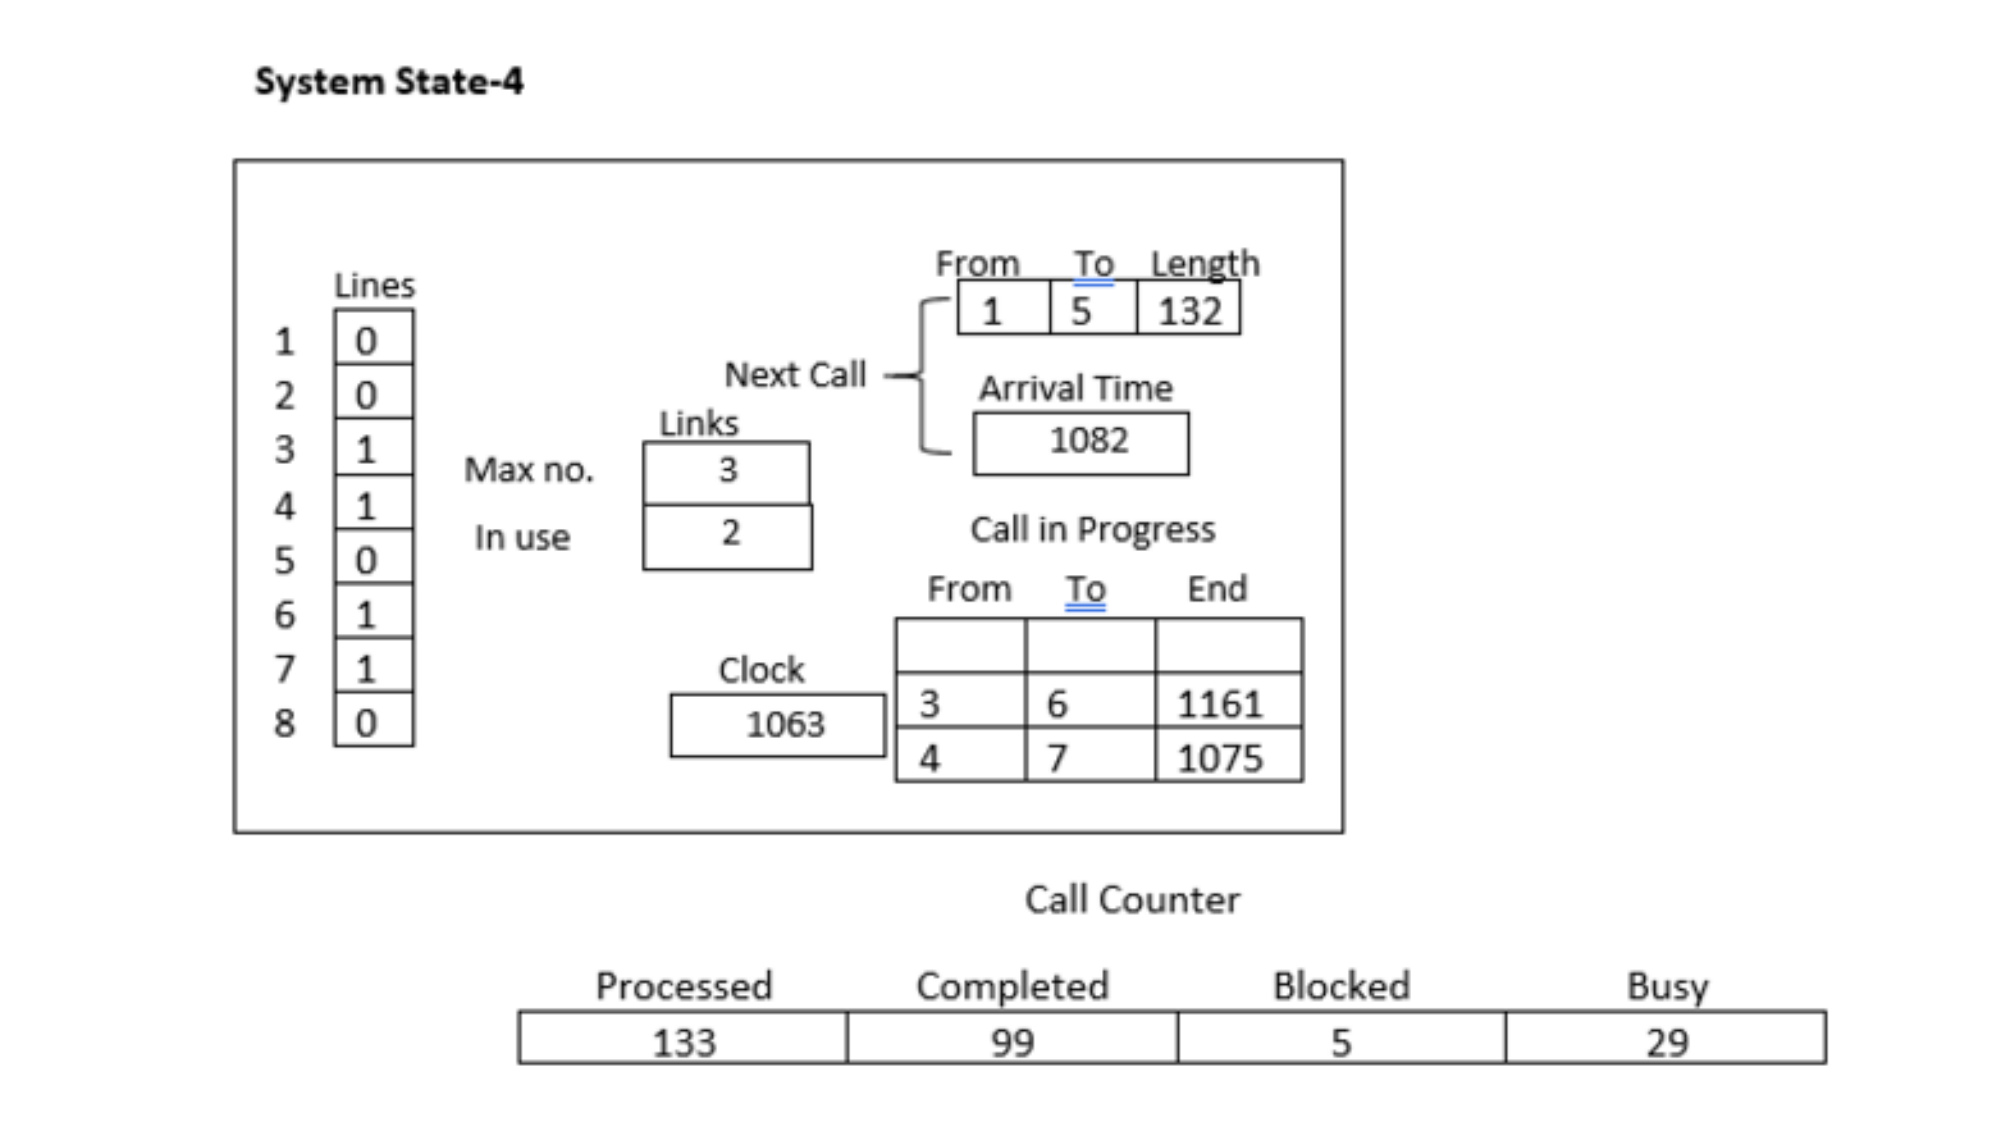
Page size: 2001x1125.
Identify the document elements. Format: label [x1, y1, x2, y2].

picture [187, 49, 1836, 1095]
